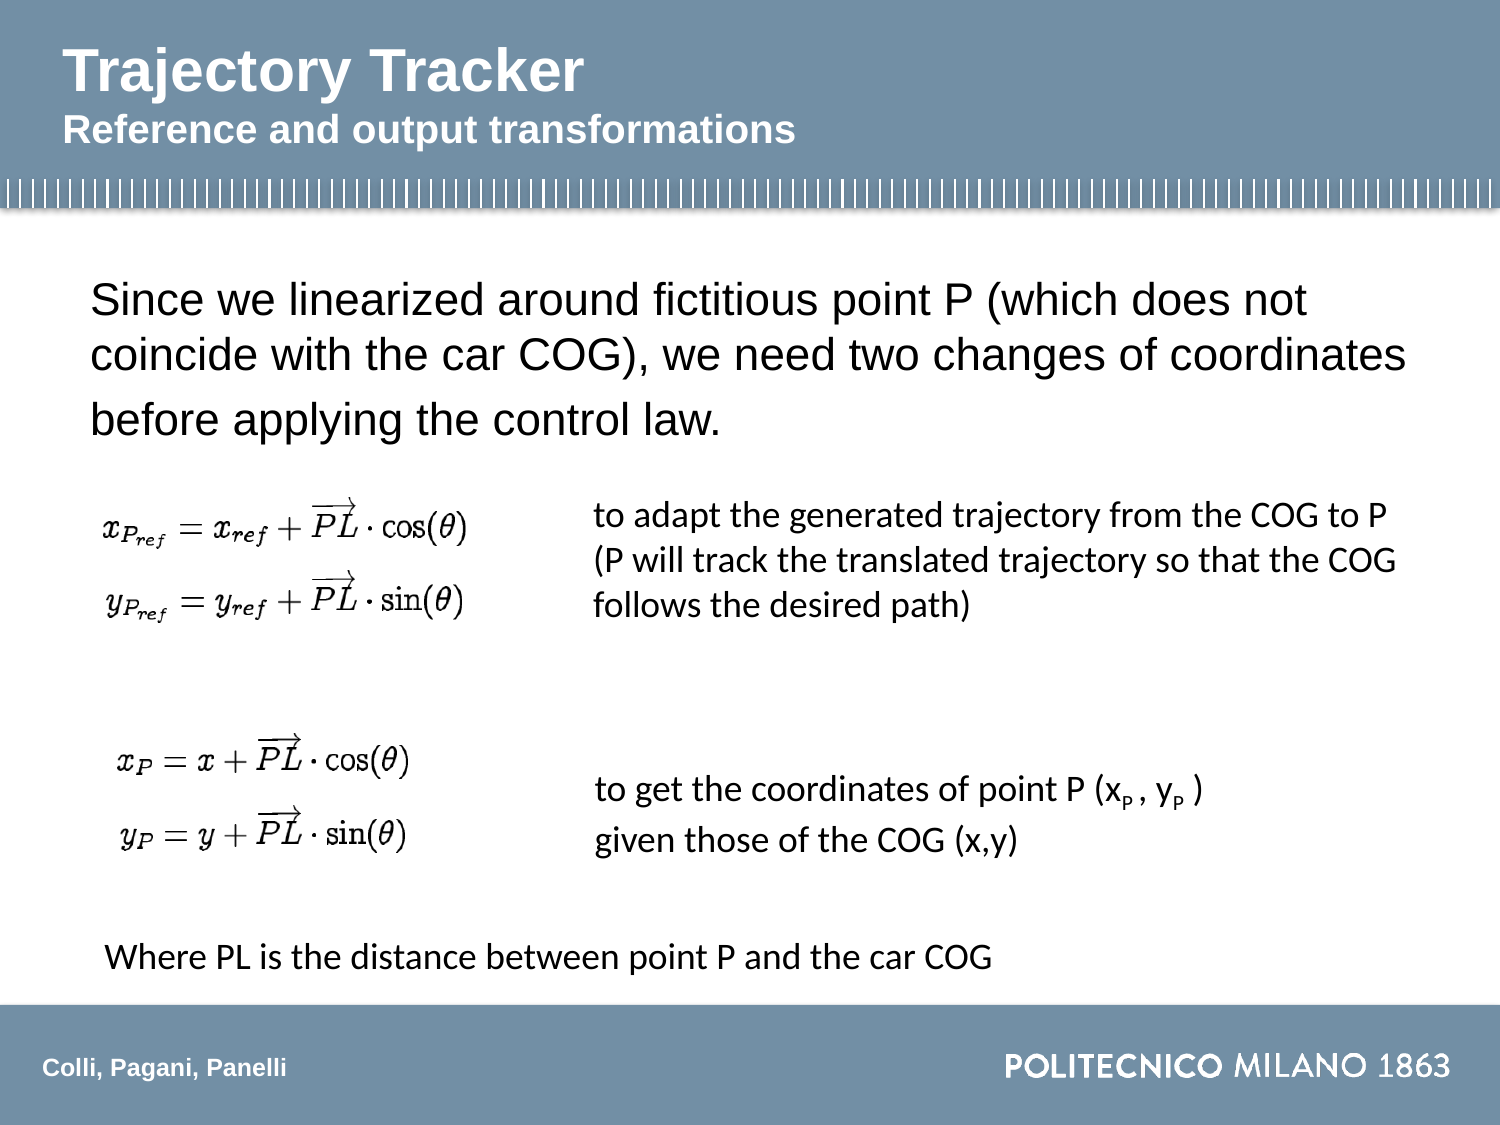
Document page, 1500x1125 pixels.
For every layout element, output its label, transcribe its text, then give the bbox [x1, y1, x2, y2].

picture [999, 1041, 1456, 1089]
title Trajectory Tracker Reference and output transformations [47, 22, 1455, 161]
list Since we linearized around fictitious point P (which does not coincide with the car COG), we need two changes of coordinates before applying the control law. [75, 262, 1441, 463]
text_box to get the coordinates of point P (xP , yP ) given those of the COG (x,y) [579, 756, 1228, 913]
picture [74, 491, 490, 634]
text_box Where PL is the distance between point P and the car COG [89, 924, 1058, 985]
picture [108, 732, 415, 863]
text_box to adapt the generated trajectory from the COG to P (P will track the translated trajectory so that the COG follows the desired path) [578, 482, 1413, 632]
